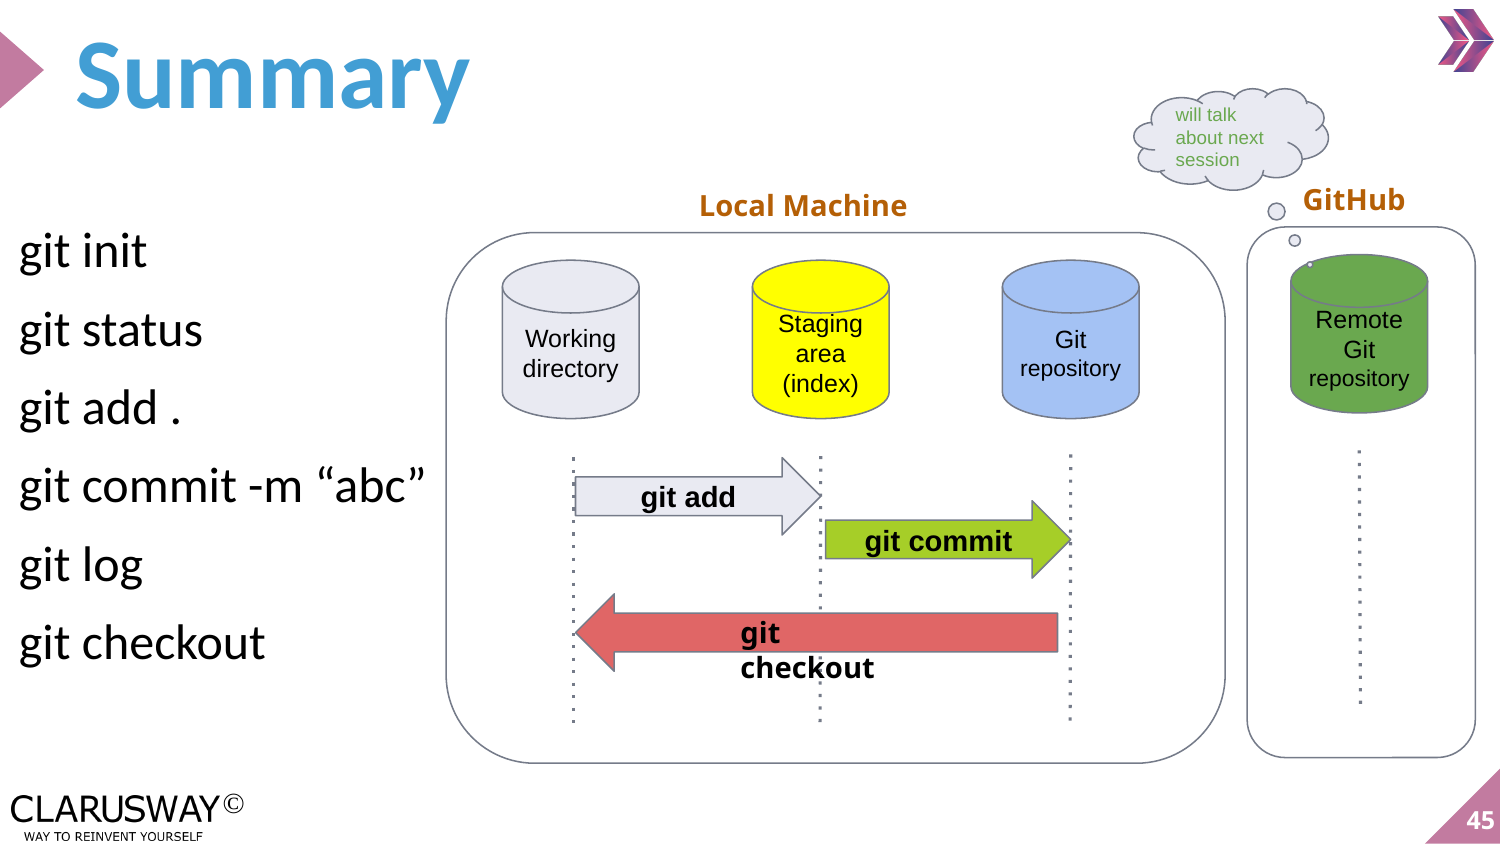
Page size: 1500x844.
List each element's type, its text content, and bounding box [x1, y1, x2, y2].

title Summary [75, 31, 1413, 133]
picture [11, 795, 220, 841]
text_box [1133, 88, 1498, 758]
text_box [445, 171, 1226, 764]
picture [1438, 9, 1494, 72]
text_box git init git status git add . git commit -m “abc” git log git checkout [4, 196, 440, 714]
slide_number 45 [1461, 809, 1496, 839]
